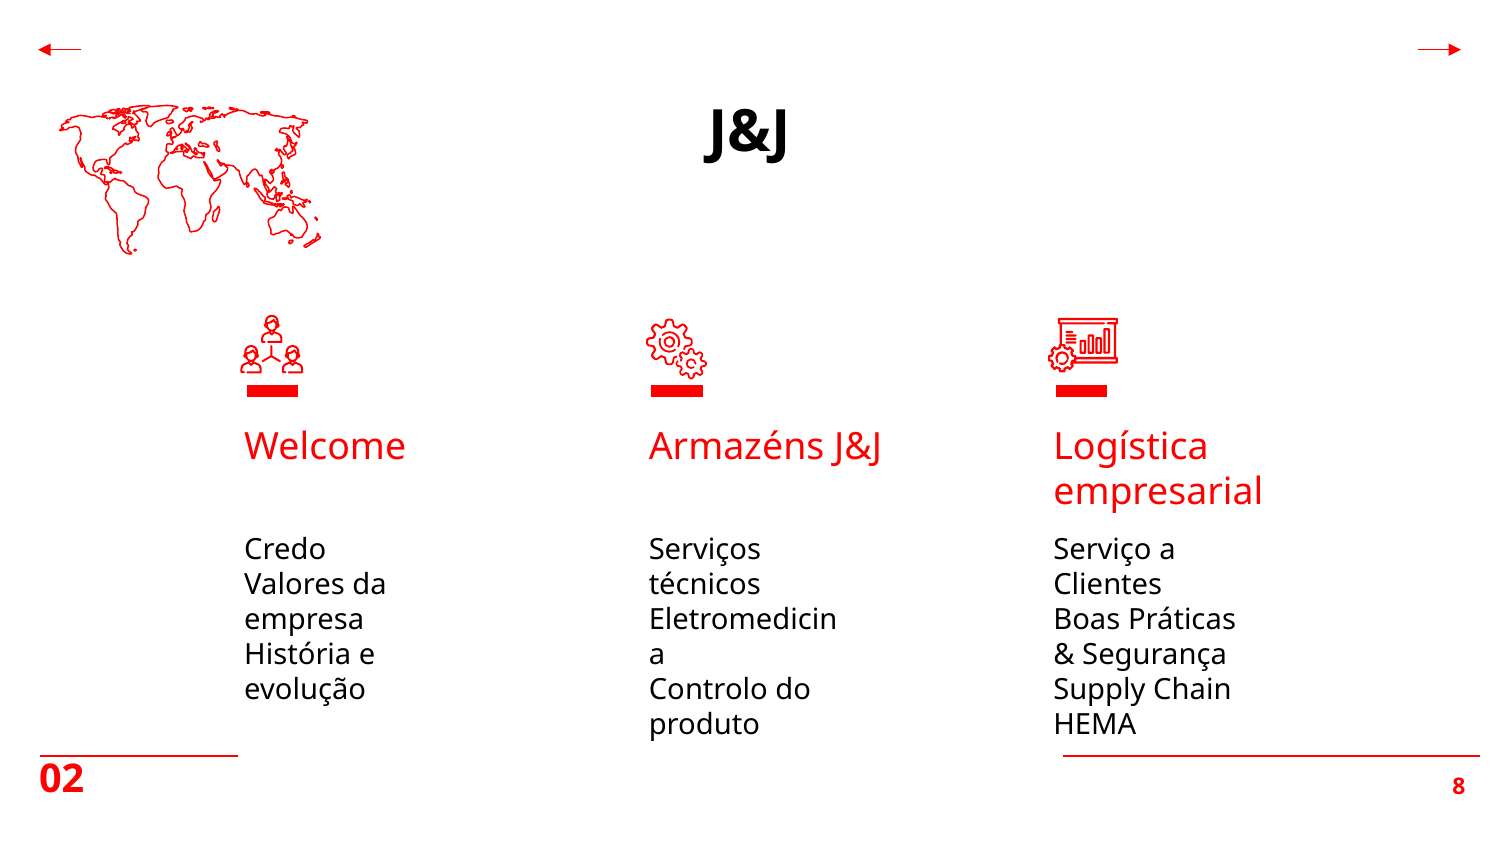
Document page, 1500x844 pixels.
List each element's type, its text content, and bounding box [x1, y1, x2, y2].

subtitle Serviços técnicos Eletromedicina Controlo do produto [633, 515, 867, 718]
title J&J [241, 78, 1259, 173]
subtitle Armazéns J&J [633, 406, 911, 472]
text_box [1047, 317, 1119, 373]
title 02 [24, 774, 302, 801]
subtitle Credo Valores da empresa História e evolução [229, 515, 462, 718]
subtitle Serviço a Clientes Boas Práticas & Segurança Supply Chain HEMA [1038, 515, 1271, 766]
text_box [59, 105, 321, 255]
subtitle Logística empresarial [1038, 406, 1376, 511]
subtitle Welcome [229, 406, 507, 472]
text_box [645, 318, 708, 380]
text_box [240, 314, 304, 374]
